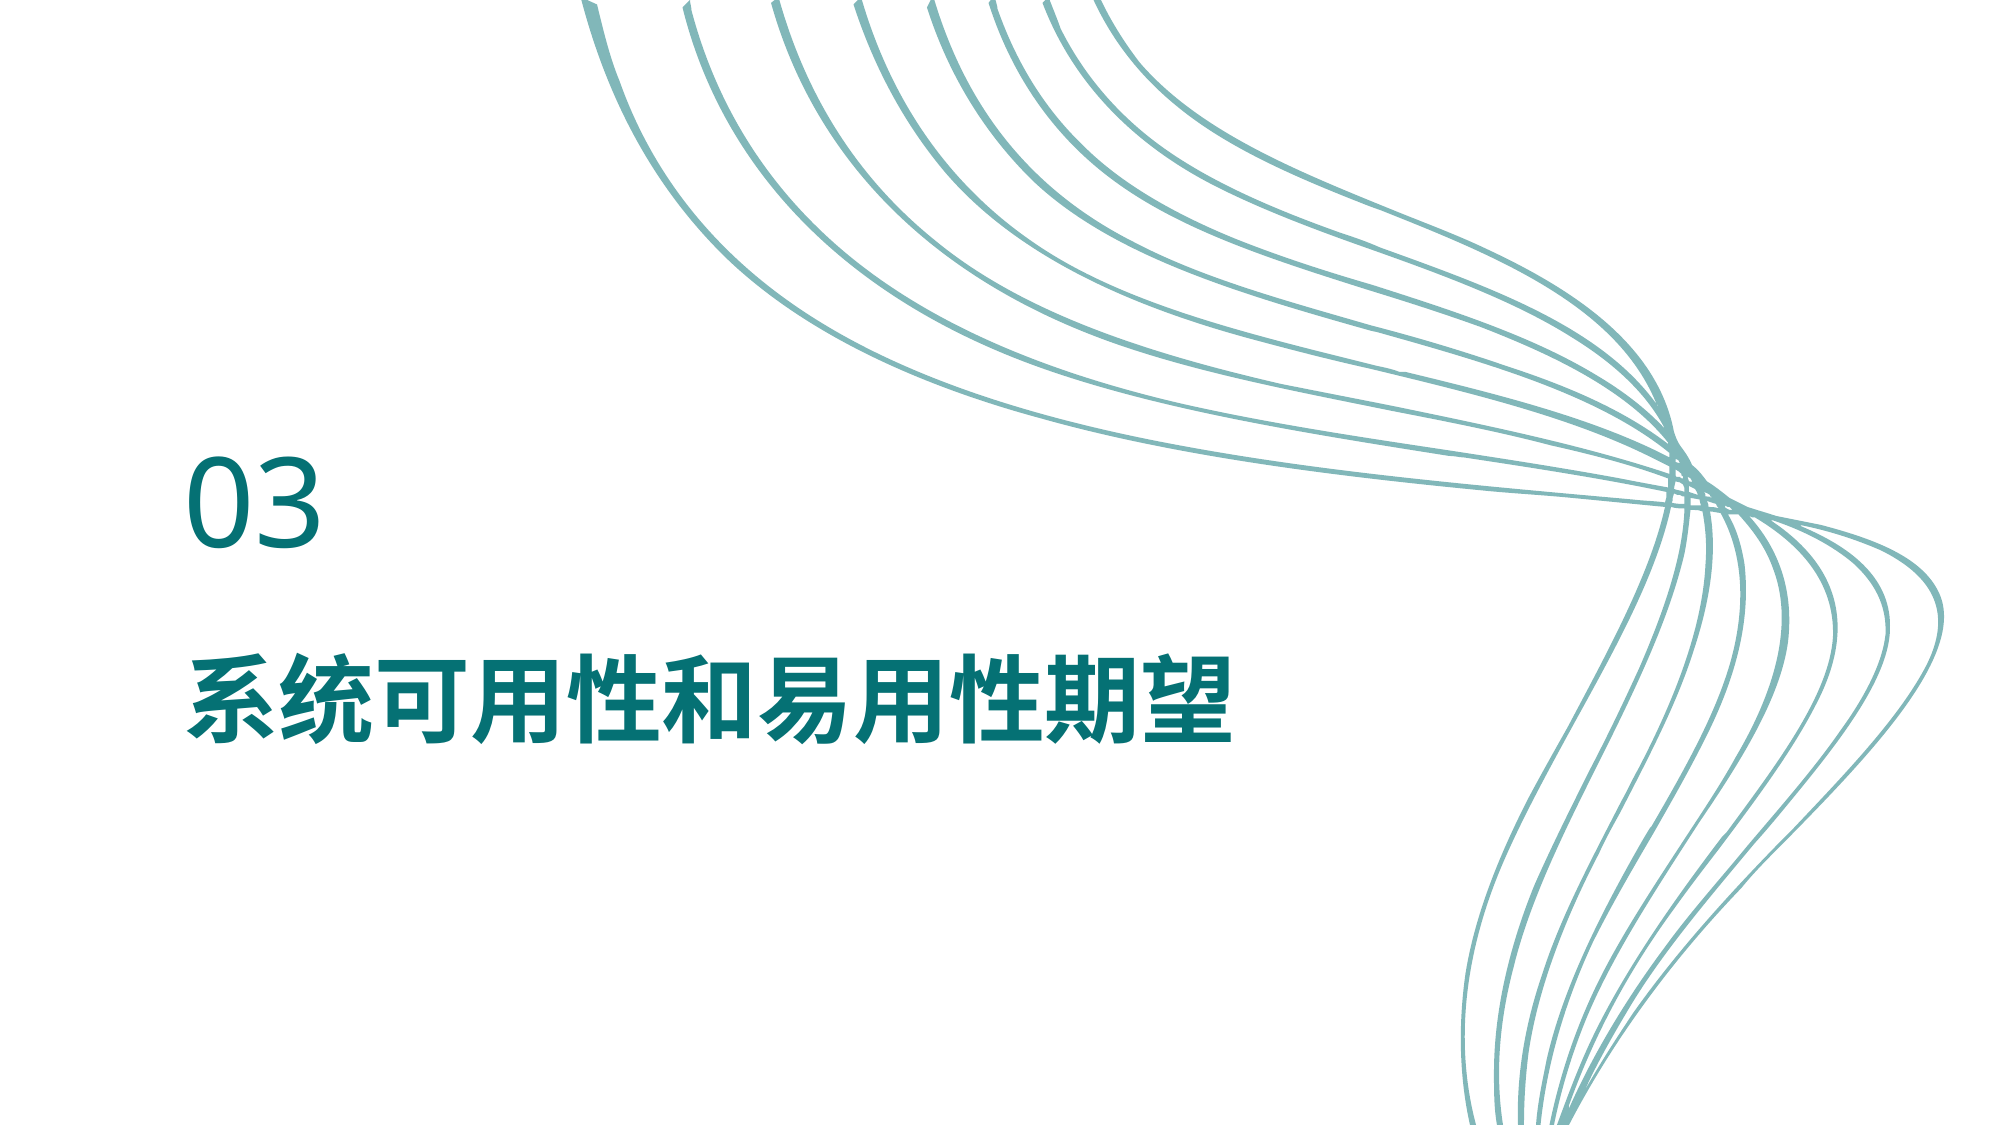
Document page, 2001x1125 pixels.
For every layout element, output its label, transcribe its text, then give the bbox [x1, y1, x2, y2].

title 系统可用性和易用性期望 [183, 639, 1537, 981]
list 03 [183, 221, 832, 573]
